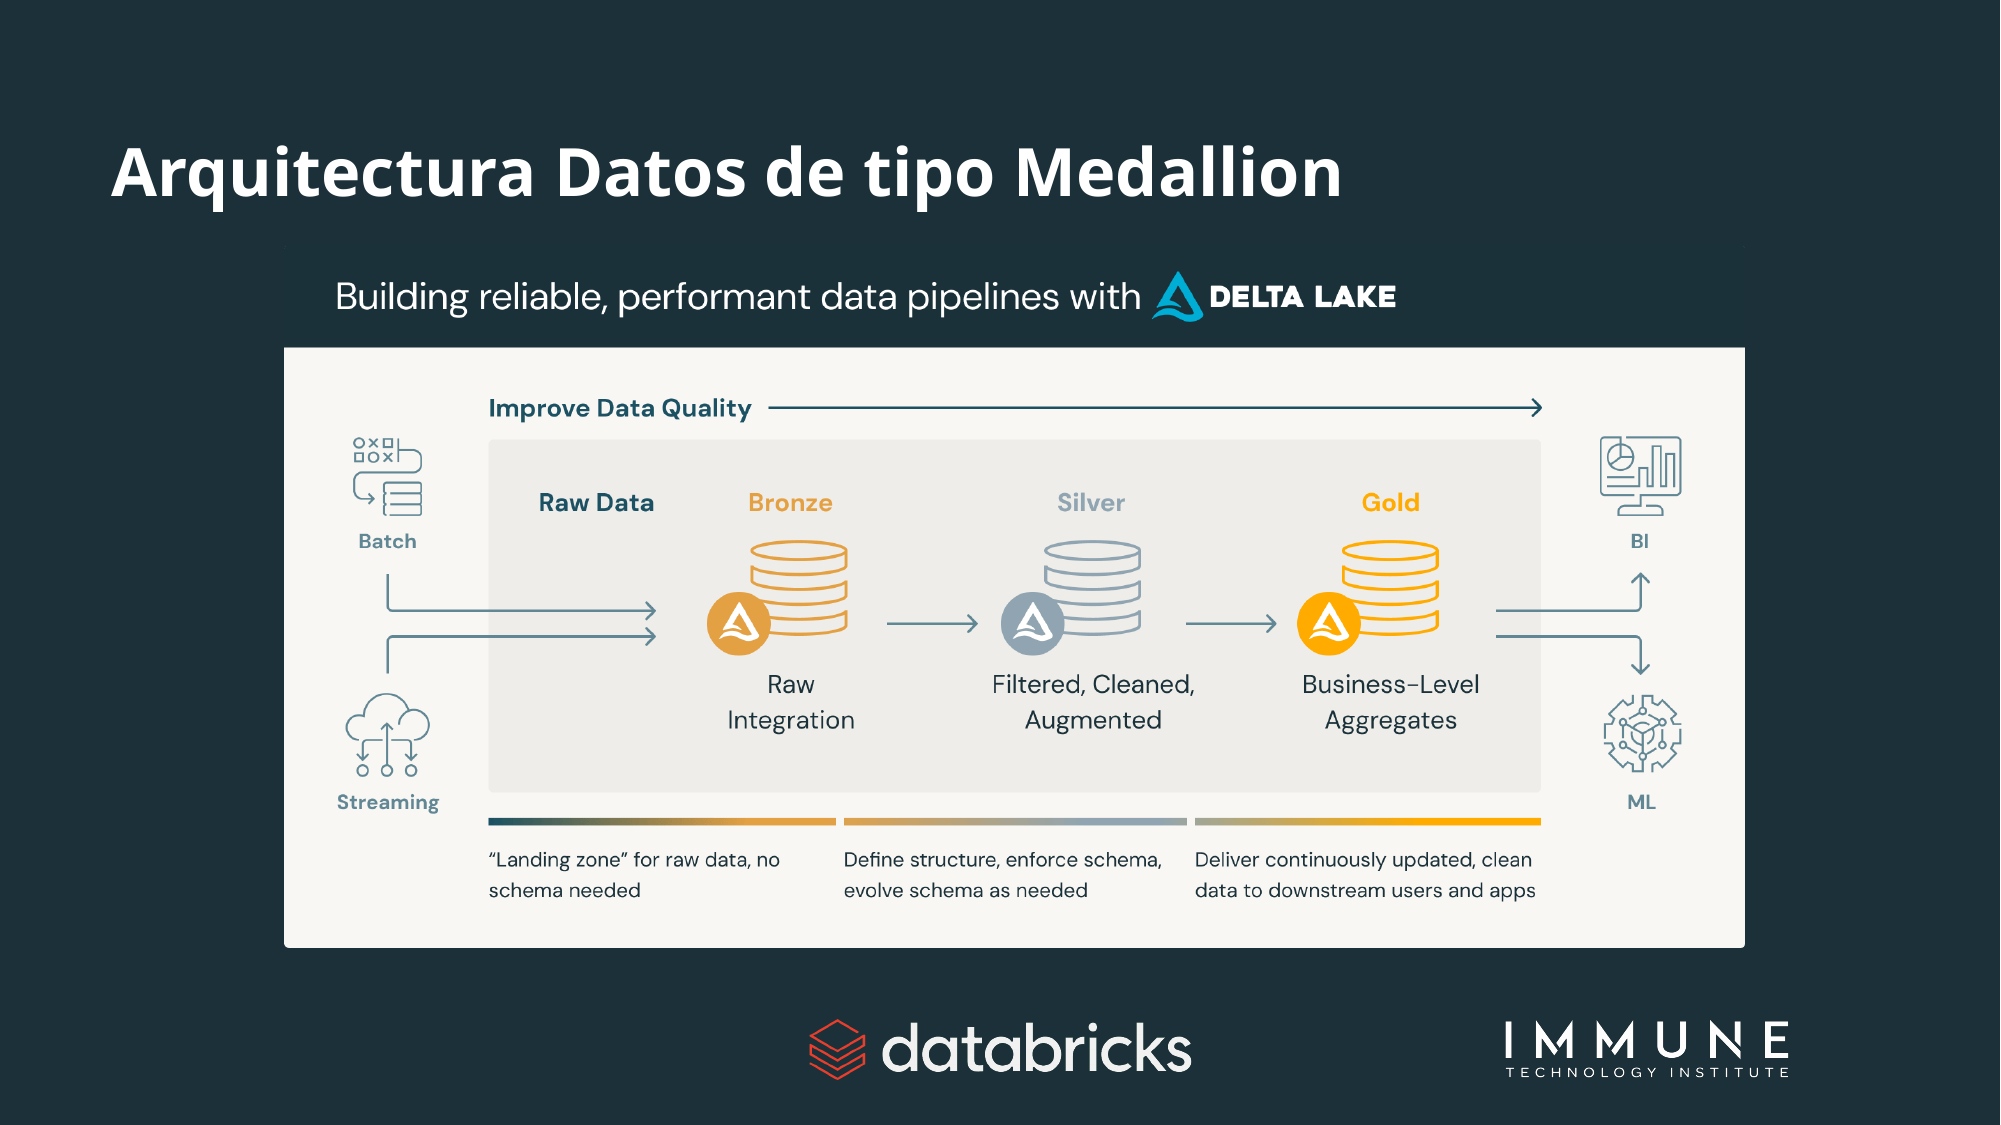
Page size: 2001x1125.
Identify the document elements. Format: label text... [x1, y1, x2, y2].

picture [1477, 1003, 1822, 1097]
picture [807, 1019, 1193, 1080]
picture [284, 245, 1745, 948]
title Arquitectura Datos de tipo Medallion [96, 83, 1822, 267]
